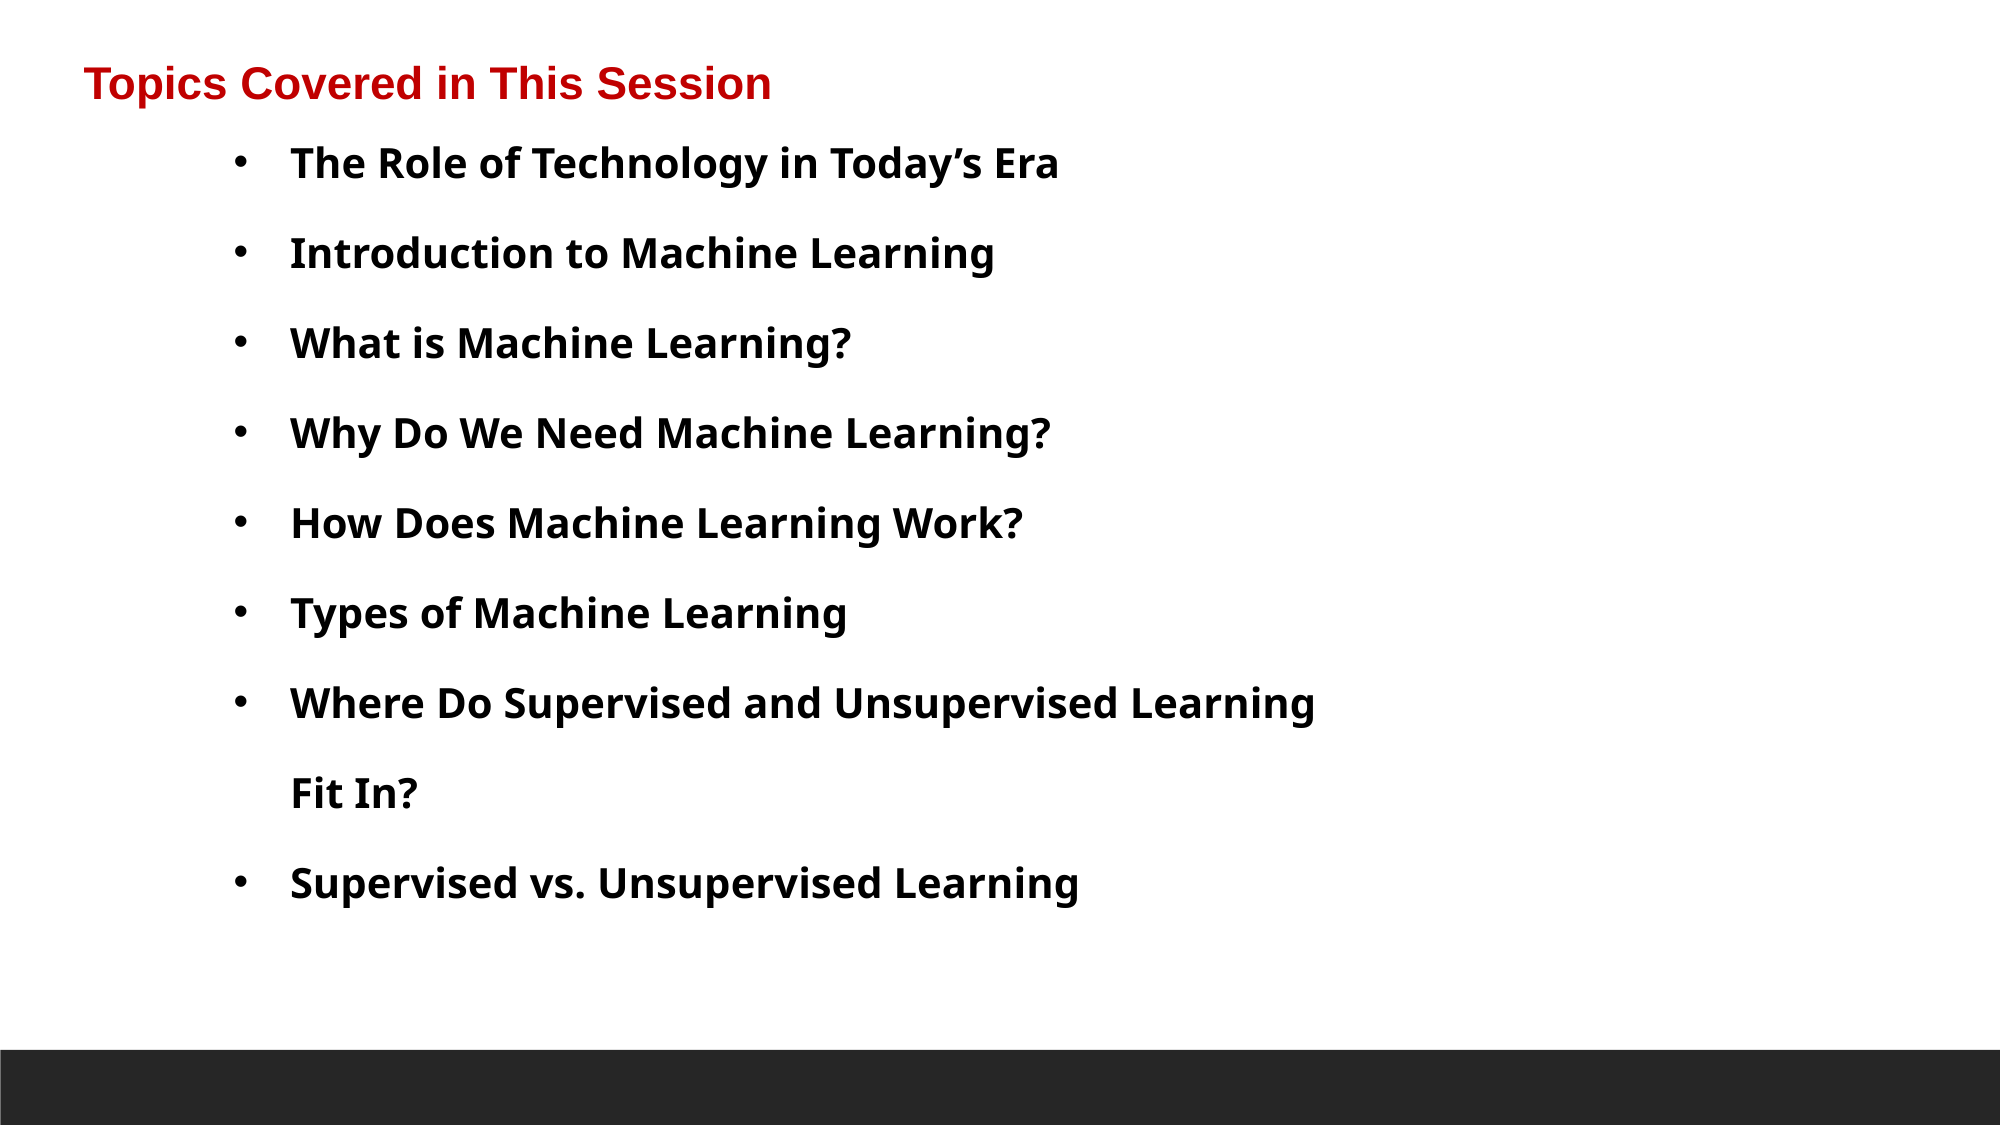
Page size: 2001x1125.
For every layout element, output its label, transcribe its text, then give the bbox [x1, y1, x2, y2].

text_box Topics Covered in This Session The Role of Technology in Today’s Era Introduction to Machine Learning What is Machine Learning? Why Do We Need Machine Learning? How Does Machine Learning Work? Types of Machine Learning Where Do Supervised and Unsupervised Learning Fit In? Supervised vs. Unsupervised Learning [68, 46, 1355, 914]
